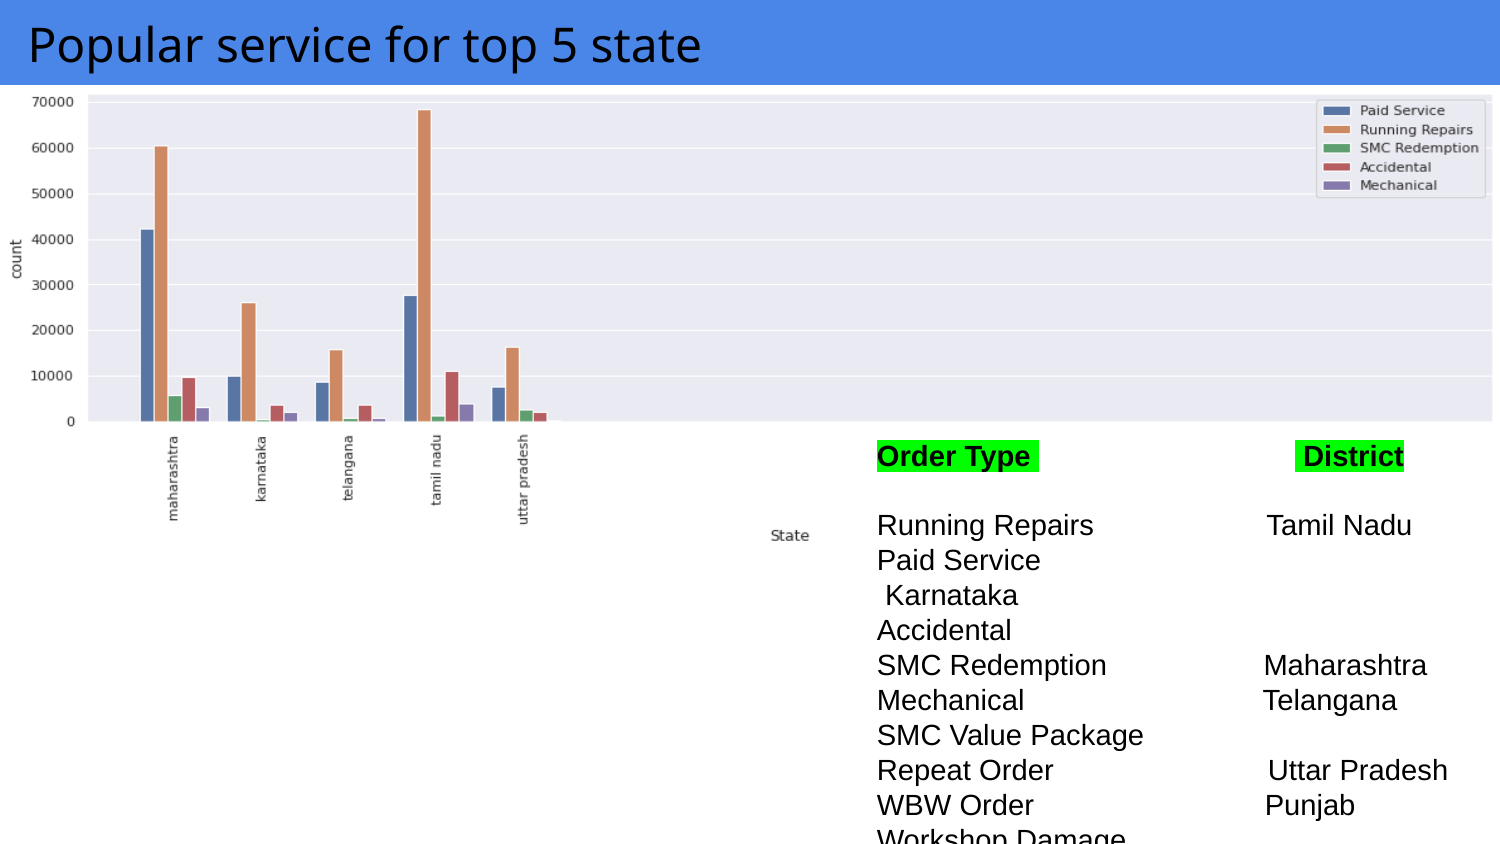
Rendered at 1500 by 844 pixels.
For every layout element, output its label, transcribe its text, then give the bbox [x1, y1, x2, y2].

picture [0, 85, 1500, 553]
text_box Order Type District Running Repairs Tamil Nadu Paid Service Karnataka Accidental SMC Redemption Maharashtra Mechanical Telangana SMC Value Package Repeat Order Uttar Pradesh WBW Order Punjab Workshop Damage [861, 558, 1500, 844]
text_box Popular service for top 5 state [0, 0, 1500, 84]
